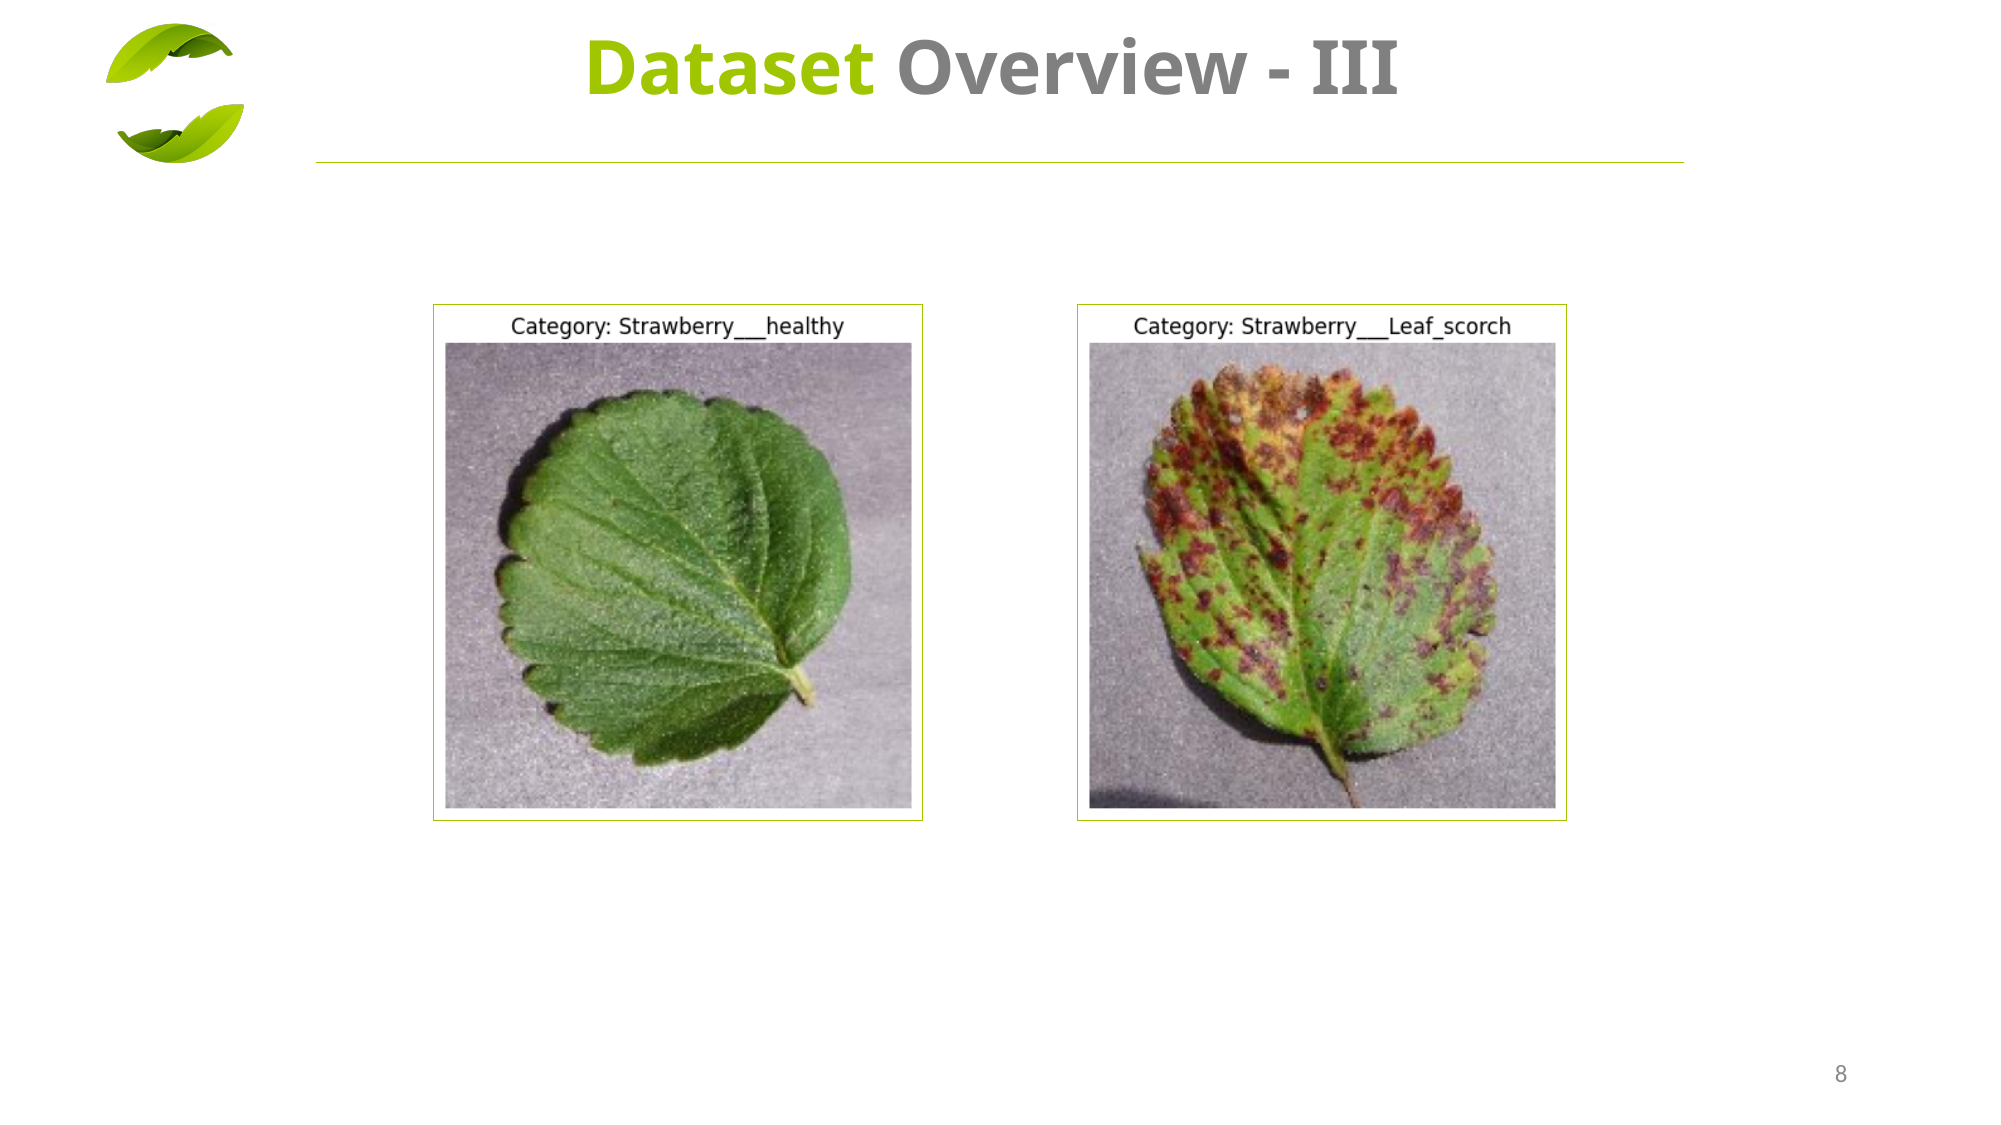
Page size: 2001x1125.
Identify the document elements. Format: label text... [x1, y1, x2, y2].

picture [102, 22, 246, 163]
slide_number 8 [1412, 1042, 1863, 1103]
text_box Dataset Overview - III [246, 22, 1855, 137]
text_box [433, 304, 1567, 821]
